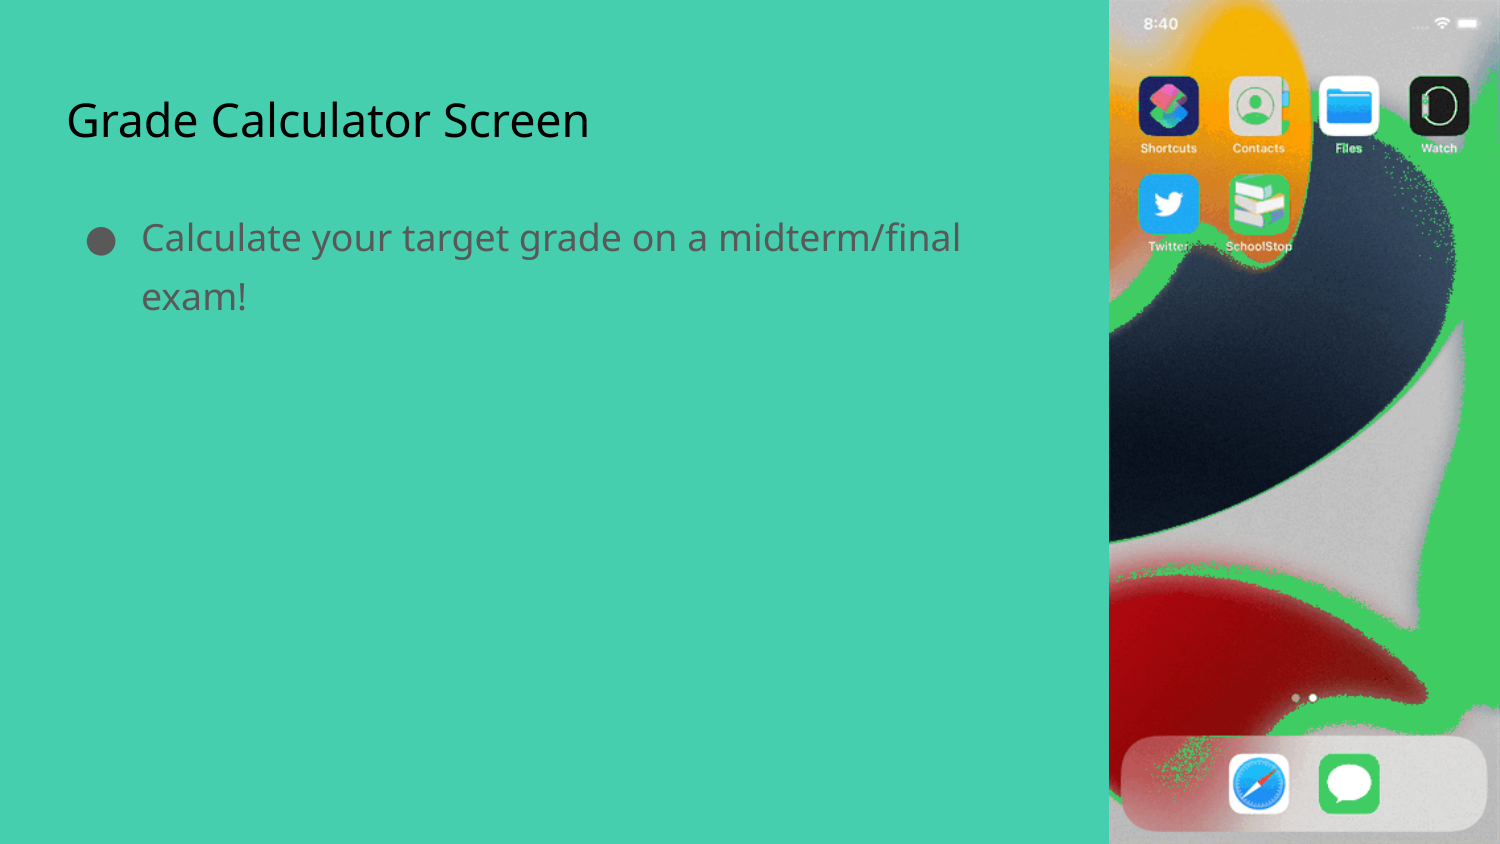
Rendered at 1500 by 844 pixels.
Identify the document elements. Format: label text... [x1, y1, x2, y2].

title Grade Calculator Screen [51, 72, 1104, 167]
list Calculate your target grade on a midterm/final exam! [51, 189, 1090, 750]
picture [1109, 0, 1500, 844]
